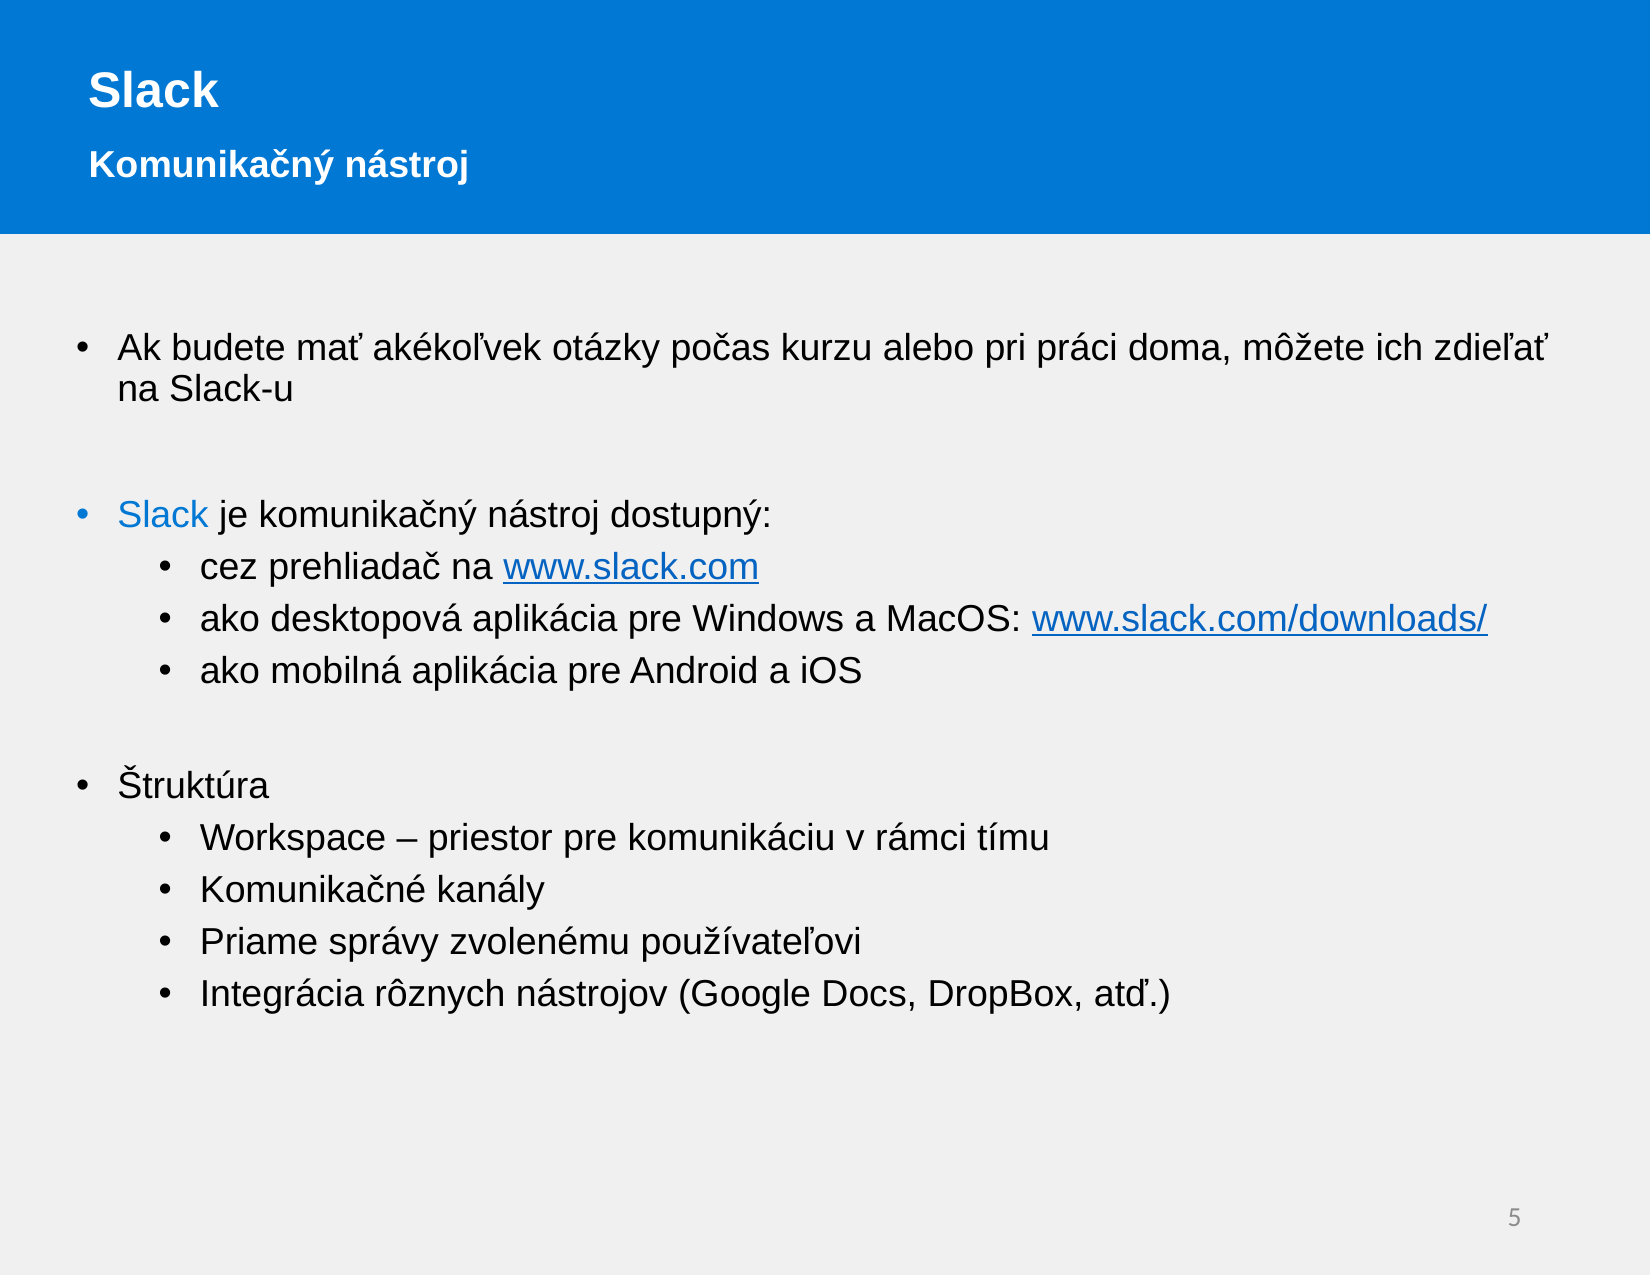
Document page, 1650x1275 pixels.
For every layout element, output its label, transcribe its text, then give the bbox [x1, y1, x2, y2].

text_box Ak budete mať akékoľvek otázky počas kurzu alebo pri práci doma, môžete ich zdieľať na Slack-u Slack je komunikačný nástroj dostupný: cez prehliadač na www.slack.com ako desktopová aplikácia pre Windows a MacOS: www.slack.com/downloads/ ako mobilná aplikácia pre Android a iOS Štruktúra Workspace – priestor pre komunikáciu v rámci tímu Komunikačné kanály Priame správy zvolenému používateľovi Integrácia rôznych nástrojov (Google Docs, DropBox, atď.) [61, 321, 1589, 1182]
text_box [0, 0, 1650, 234]
slide_number 5 [1165, 1182, 1537, 1250]
text_box Slack Komunikačný nástroj [73, 20, 1602, 193]
